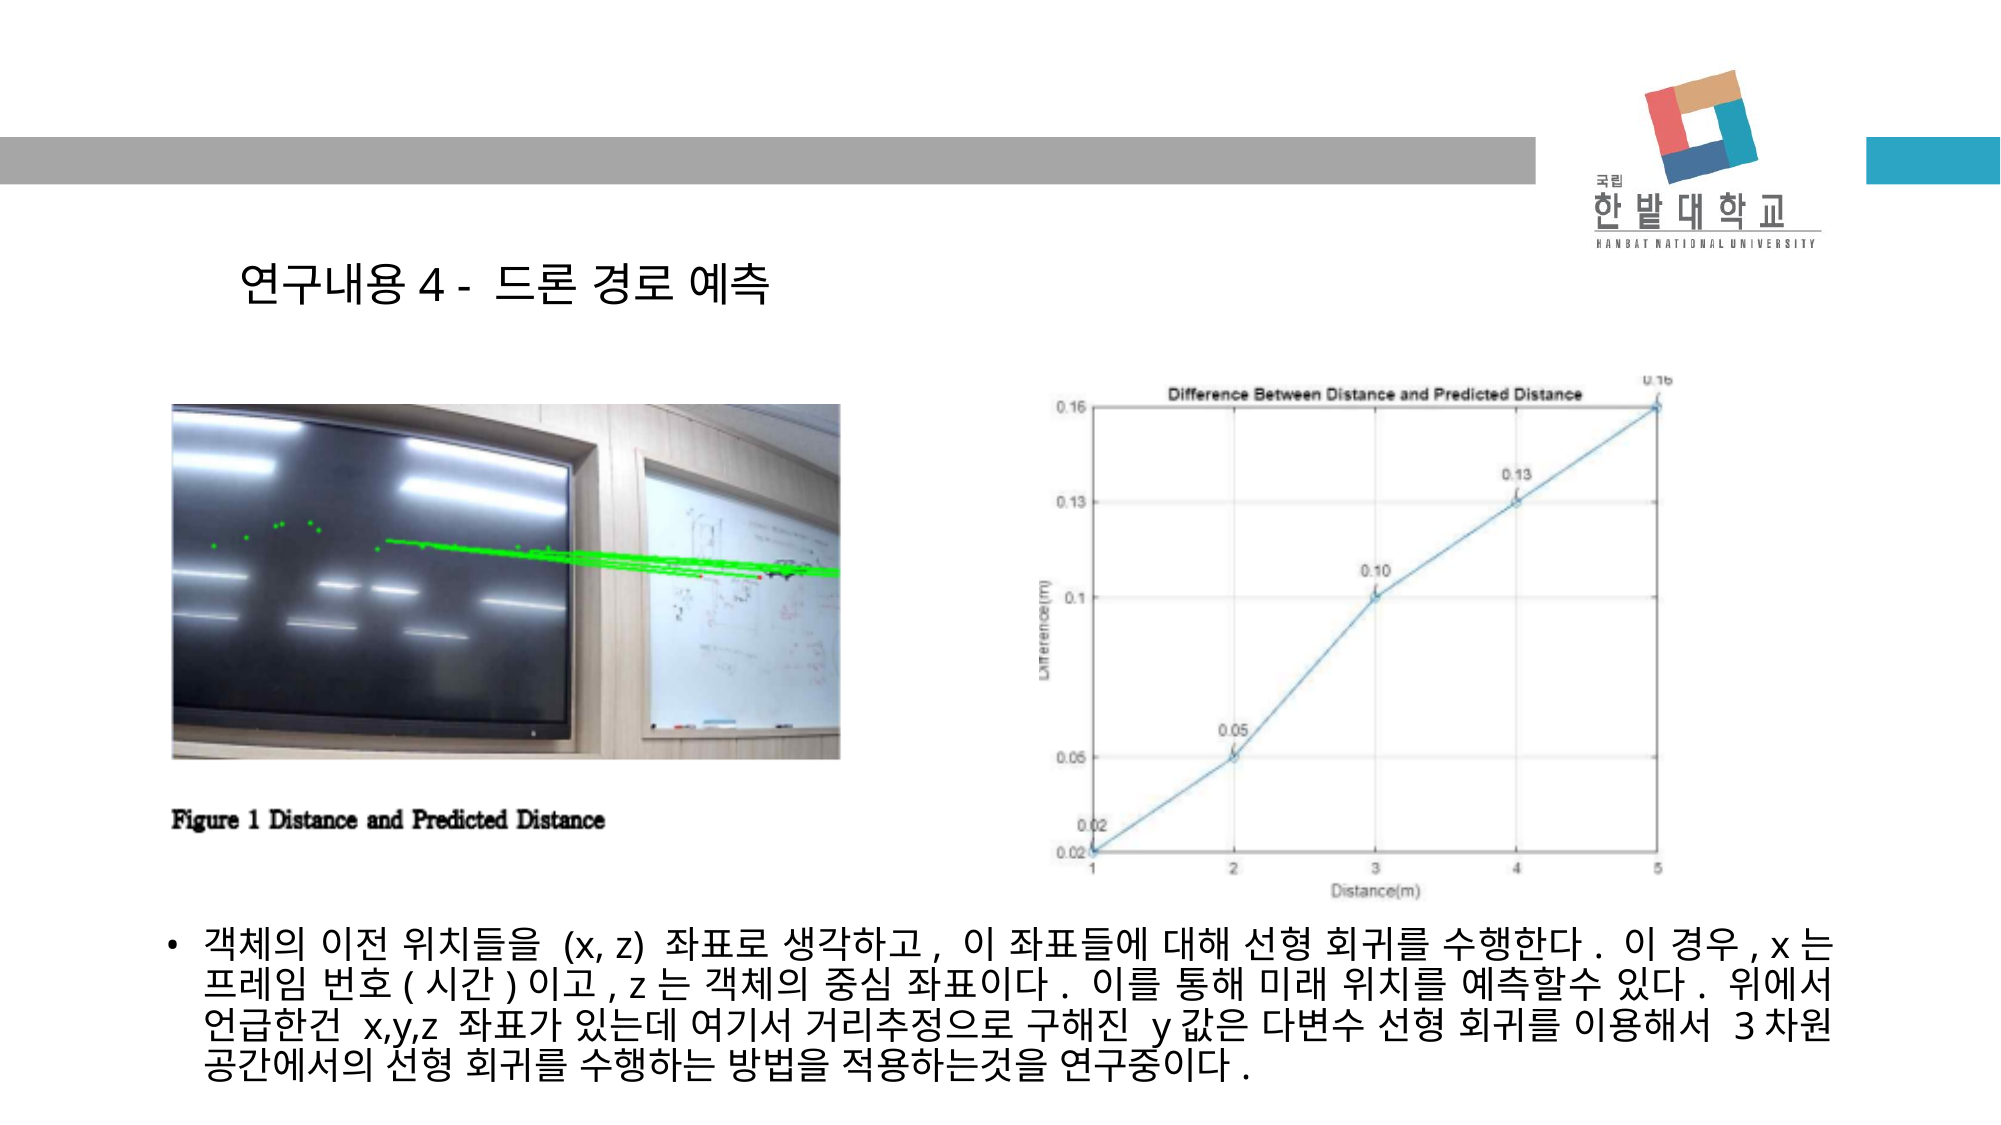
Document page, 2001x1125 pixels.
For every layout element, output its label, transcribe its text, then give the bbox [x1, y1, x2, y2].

text_box 객체의 이전 위치들을 (x, z) 좌표로 생각하고, 이 좌표들에 대해 선형 회귀를 수행한다. 이 경우, x는 프레임 번호(시간)이고, z는 객체의 중심 좌표이다. 이를 통해 미래 위치를 예측할수 있다. 위에서 언급한건 x,y,z 좌표가 있는데 여기서 거리추정으로 구해진 y값은 다변수 선형 회귀를 이용해서 3차원 공간에서의 선형 회귀를 수행하는 방법을 적용하는것을 연구중이다. [150, 918, 1850, 1125]
picture [168, 404, 845, 860]
picture [1584, 59, 1827, 262]
picture [1039, 362, 1698, 919]
text_box 연구내용4 - 드론 경로 예측 [93, 248, 918, 319]
